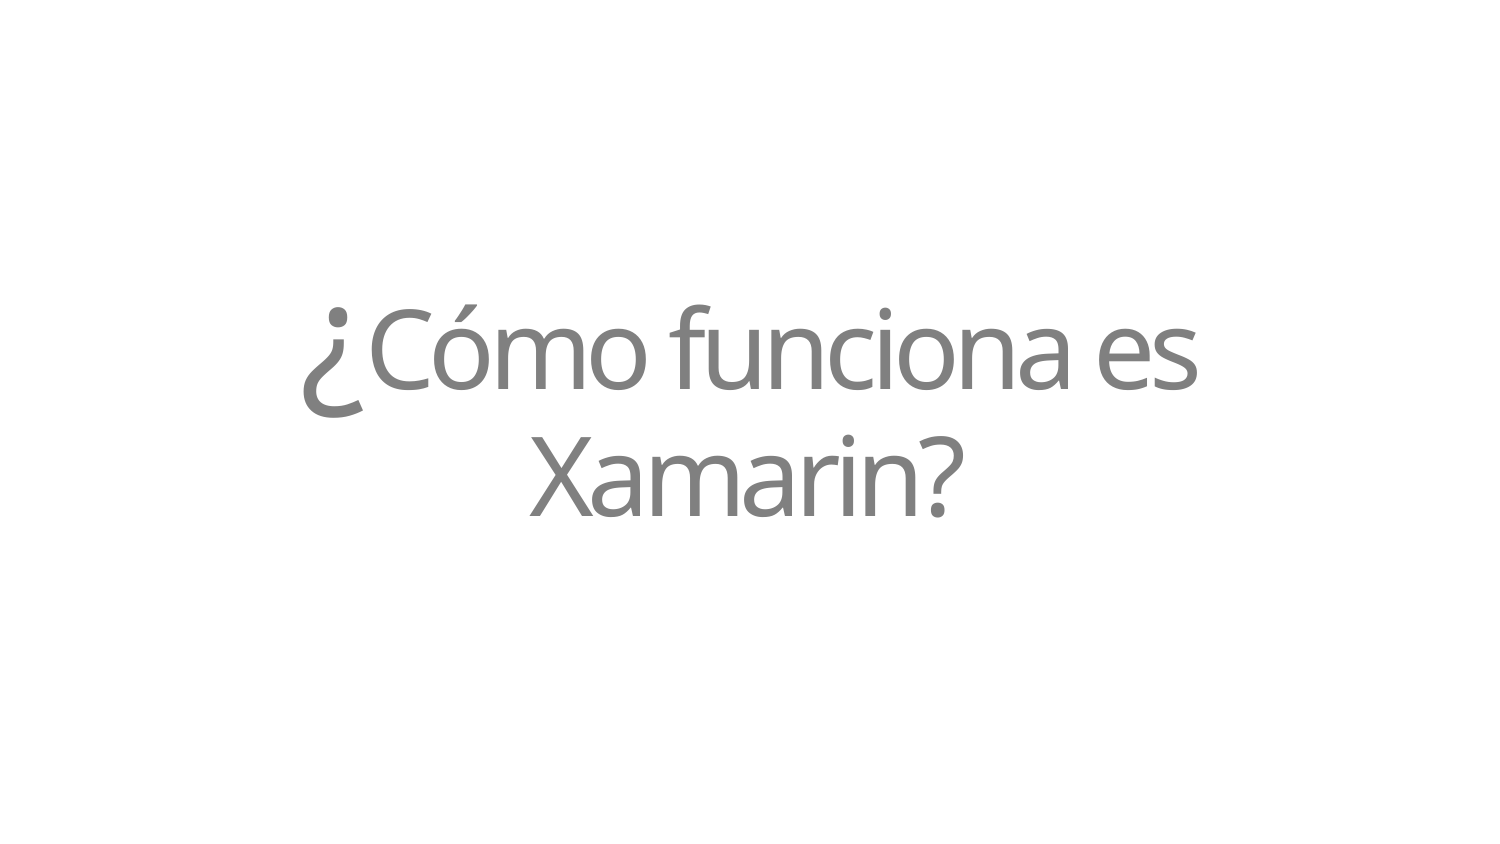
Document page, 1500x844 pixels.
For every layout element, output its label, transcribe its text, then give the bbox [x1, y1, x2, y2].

title ¿Cómo funciona es Xamarin? [73, 222, 1424, 579]
